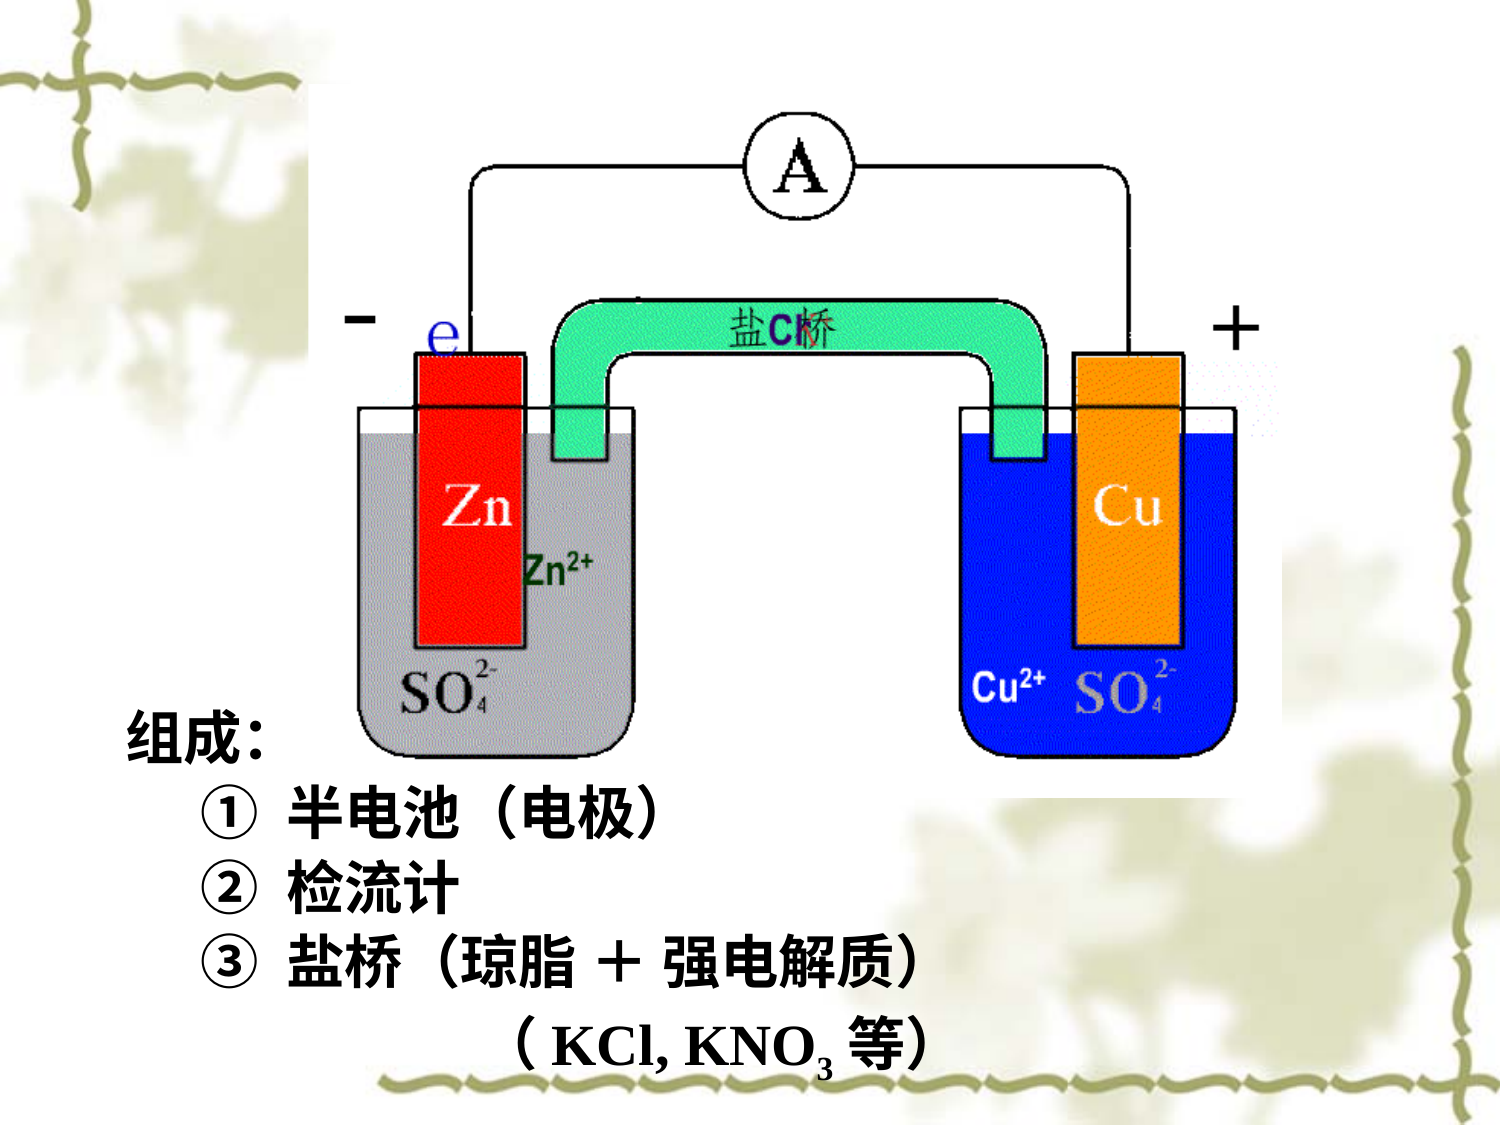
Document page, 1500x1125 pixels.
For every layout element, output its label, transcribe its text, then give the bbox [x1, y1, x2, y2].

picture [0, 0, 1500, 1125]
list 组成： ① 半电池（电极） ② 检流计 ③ 盐桥（琼脂 ＋ 强电解质） （KCl, KNO3等） [35, 701, 1409, 1125]
